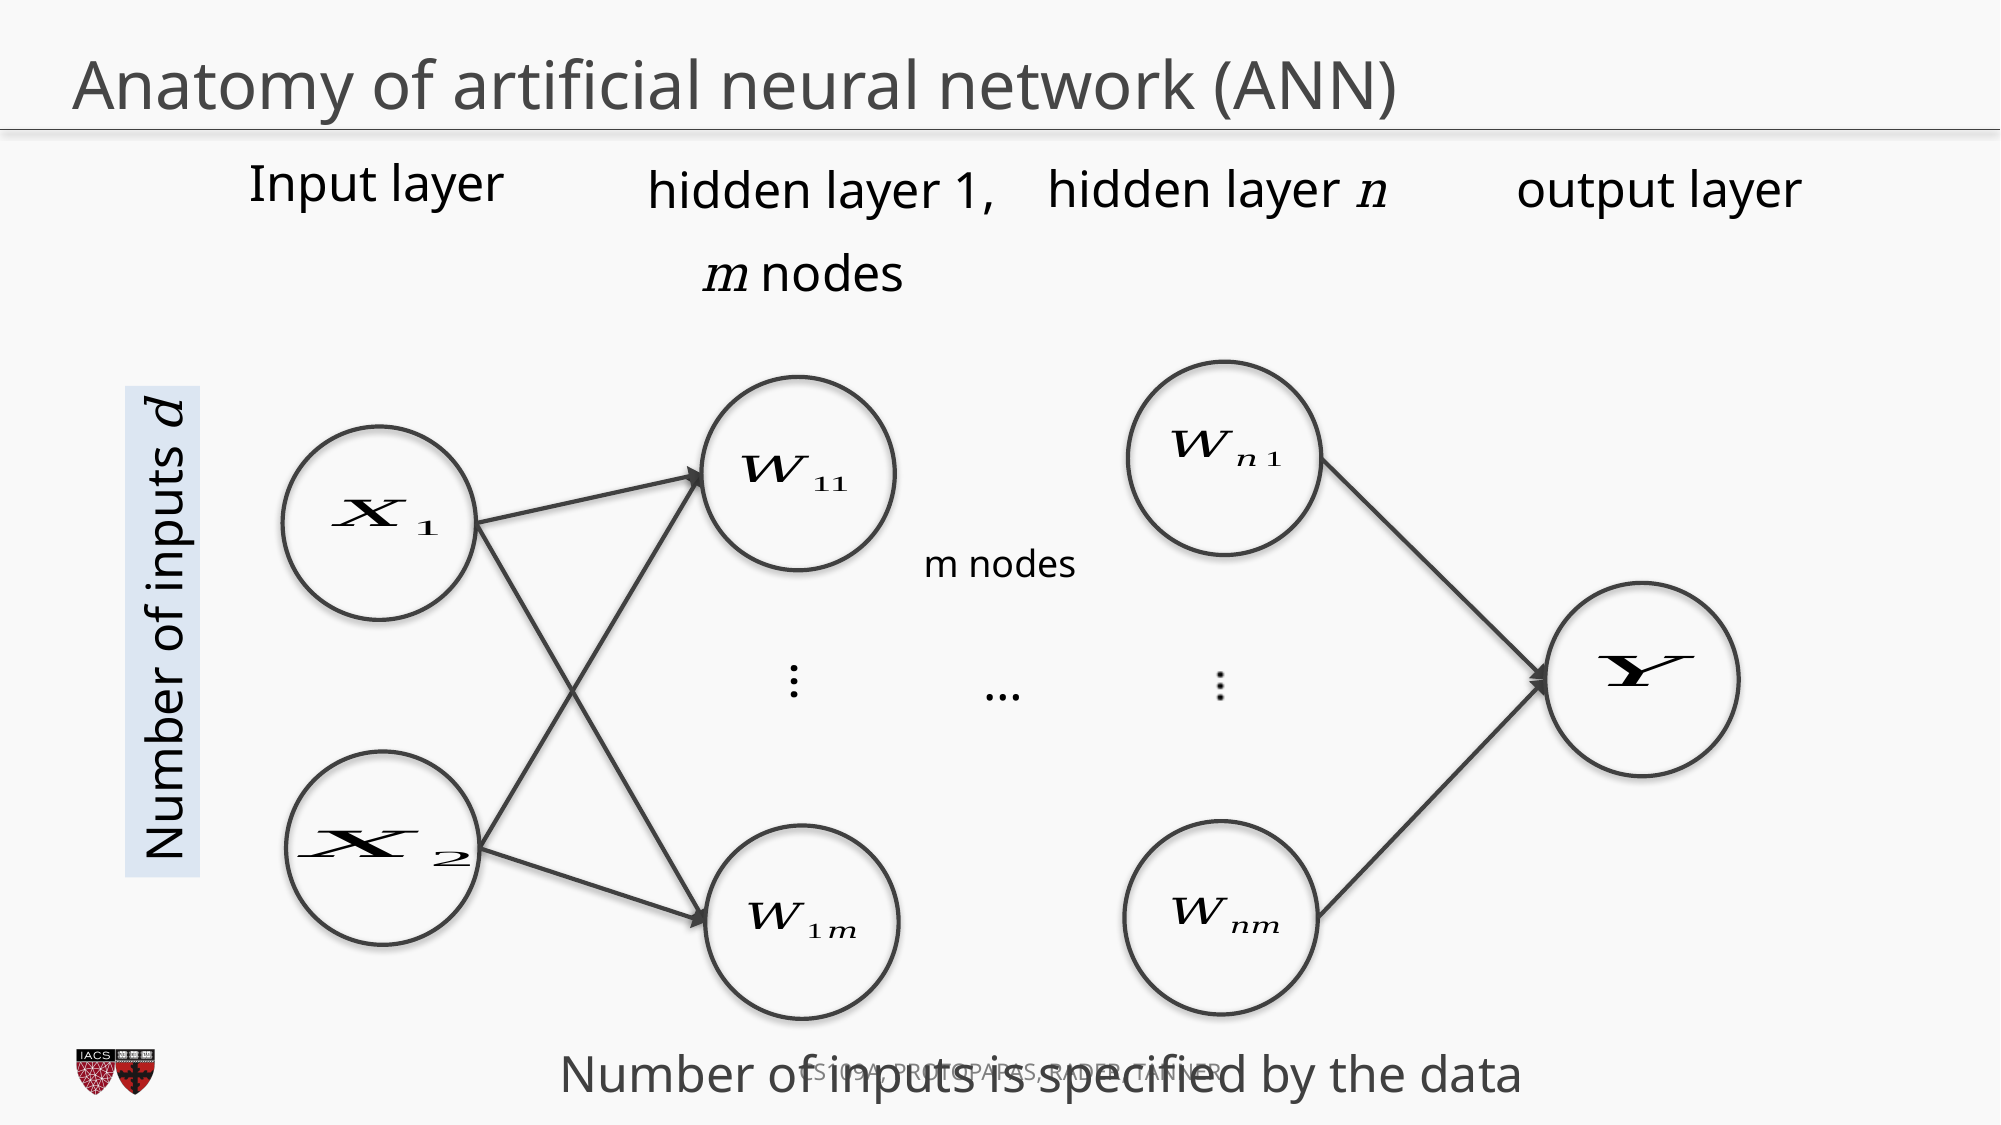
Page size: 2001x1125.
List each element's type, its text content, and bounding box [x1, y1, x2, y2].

picture [75, 1049, 155, 1095]
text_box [282, 426, 696, 621]
text_box m nodes [685, 234, 920, 309]
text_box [285, 751, 706, 946]
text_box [704, 825, 899, 1020]
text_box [1124, 679, 1546, 1015]
text_box Number of inputs d [125, 385, 200, 878]
text_box Input layer [249, 151, 516, 212]
text_box output layer [1516, 157, 1840, 218]
text_box hidden layer n [1047, 157, 1404, 218]
title Anatomy of artificial neural network (ANN) [57, 35, 1943, 162]
text_box Number of inputs is specified by the data [544, 1035, 2000, 1111]
text_box hidden layer 1, [643, 158, 1000, 219]
text_box [1550, 582, 1740, 778]
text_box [701, 376, 896, 571]
picture [1157, 636, 1267, 736]
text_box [479, 361, 1322, 849]
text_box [475, 522, 706, 751]
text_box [1321, 458, 1546, 679]
